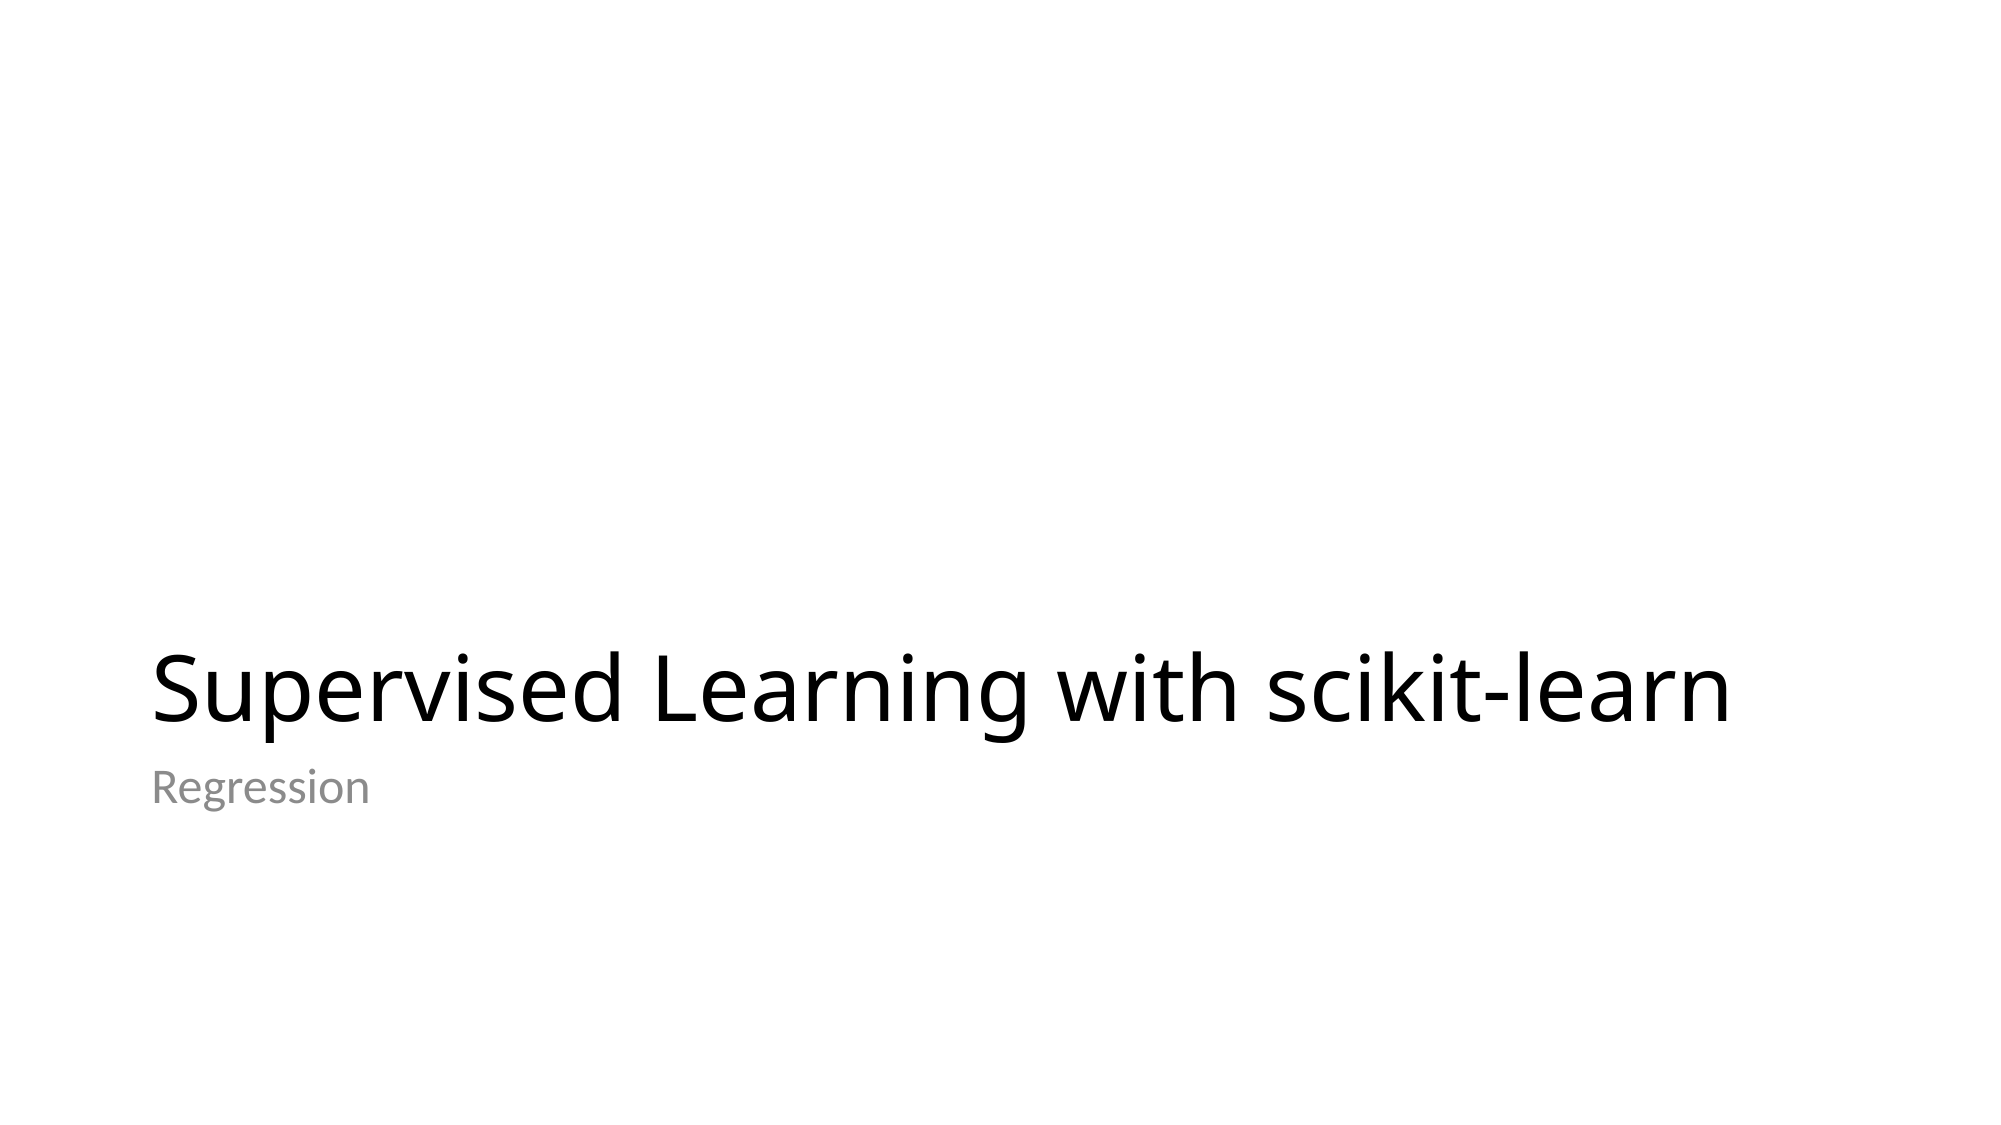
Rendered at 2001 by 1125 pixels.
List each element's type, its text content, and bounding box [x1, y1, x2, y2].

title Supervised Learning with scikit-learn [136, 280, 1862, 749]
list Regression [136, 752, 1862, 999]
